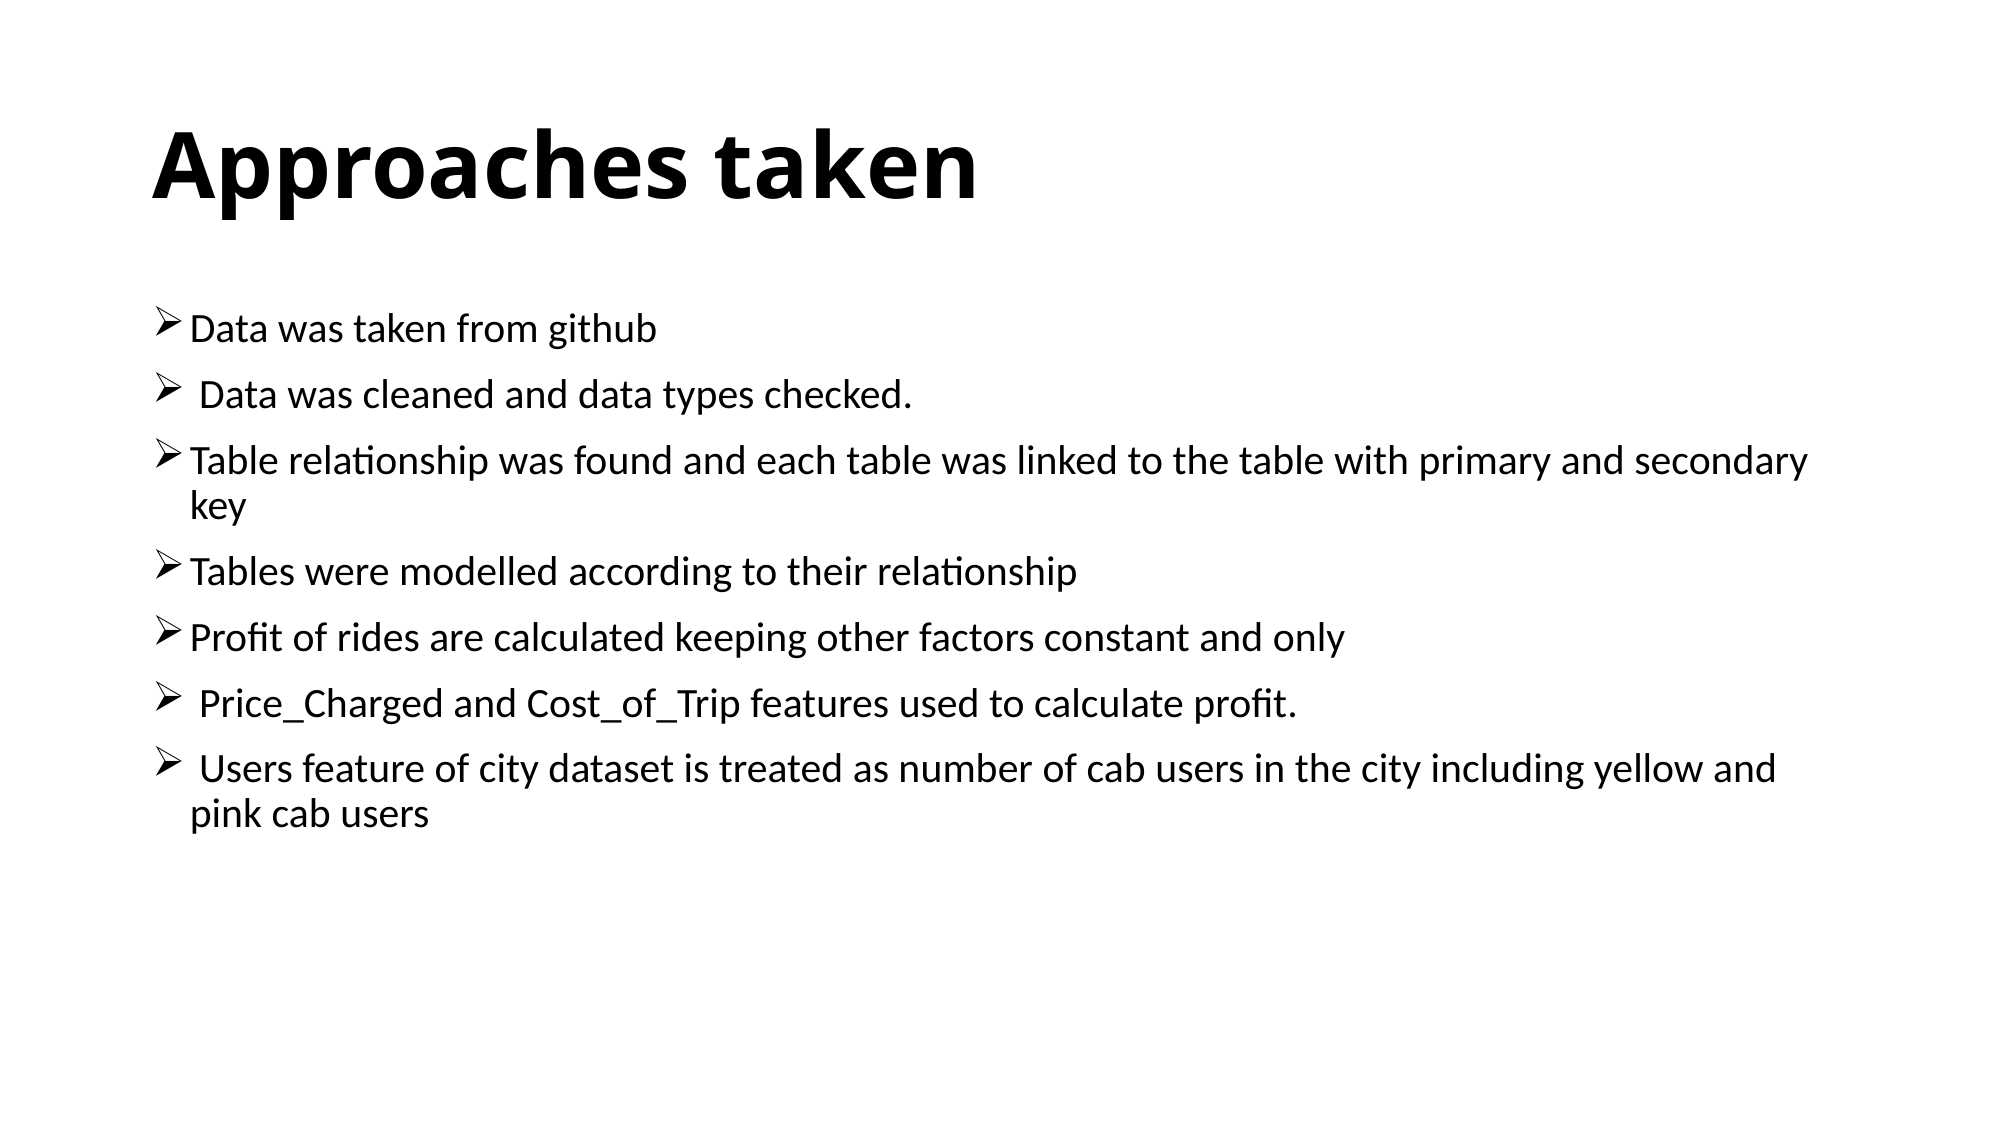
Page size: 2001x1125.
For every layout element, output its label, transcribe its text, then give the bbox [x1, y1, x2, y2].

text_box Data was taken from github Data was cleaned and data types checked. Table relationship was found and each table was linked to the table with primary and secondary key Tables were modelled according to their relationship Profit of rides are calculated keeping other factors constant and only Price_Charged and Cost_of_Trip features used to calculate profit. Users feature of city dataset is treated as number of cab users in the city including yellow and pink cab users [137, 299, 1863, 1014]
text_box Approaches taken [137, 59, 1863, 278]
